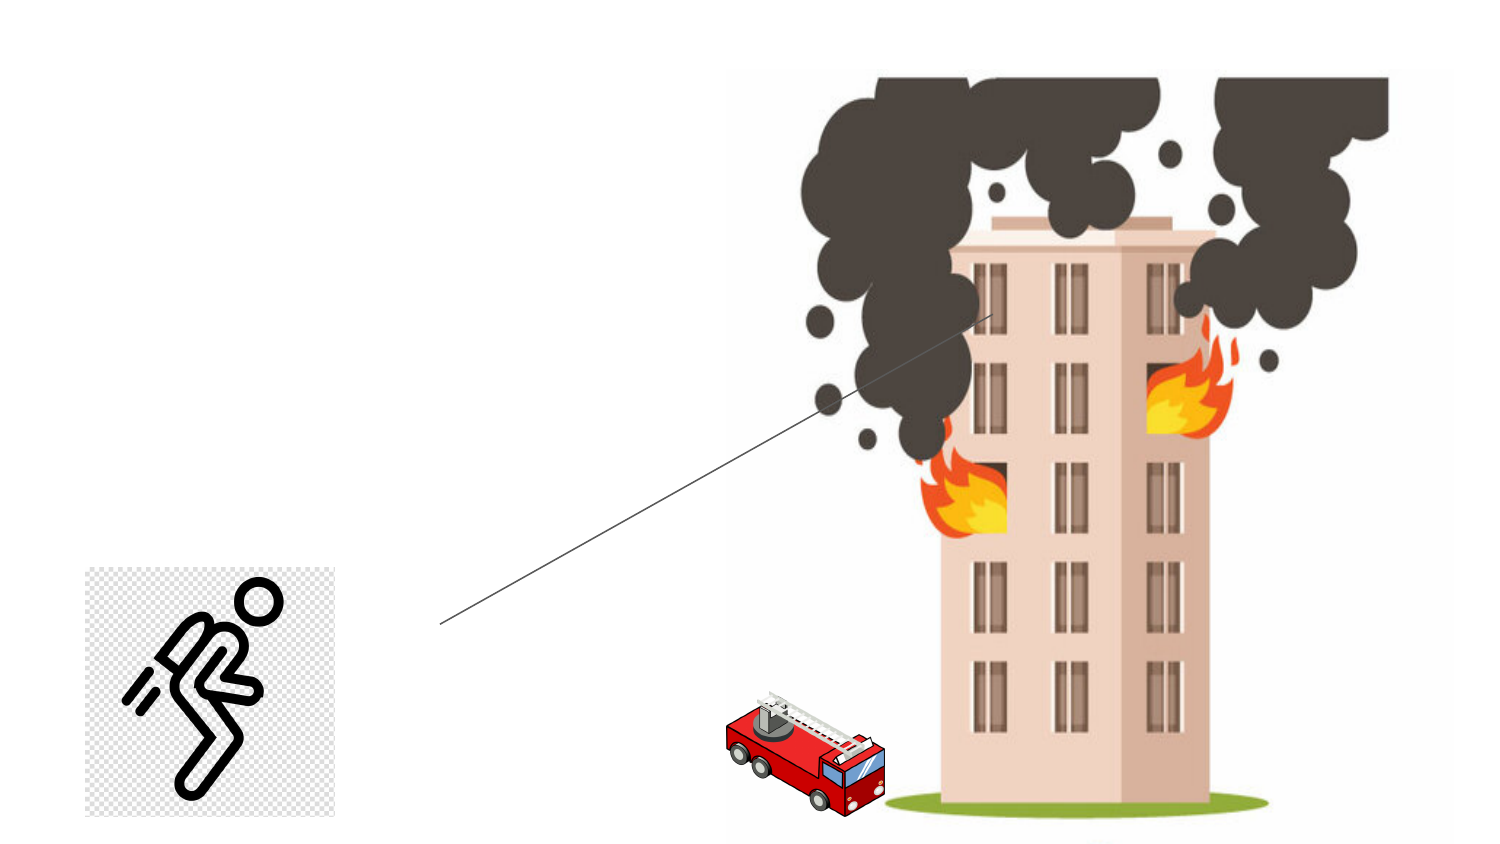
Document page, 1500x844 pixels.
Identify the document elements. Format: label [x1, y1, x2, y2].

picture [85, 567, 335, 817]
picture [726, 68, 1454, 844]
text_box [439, 313, 994, 625]
